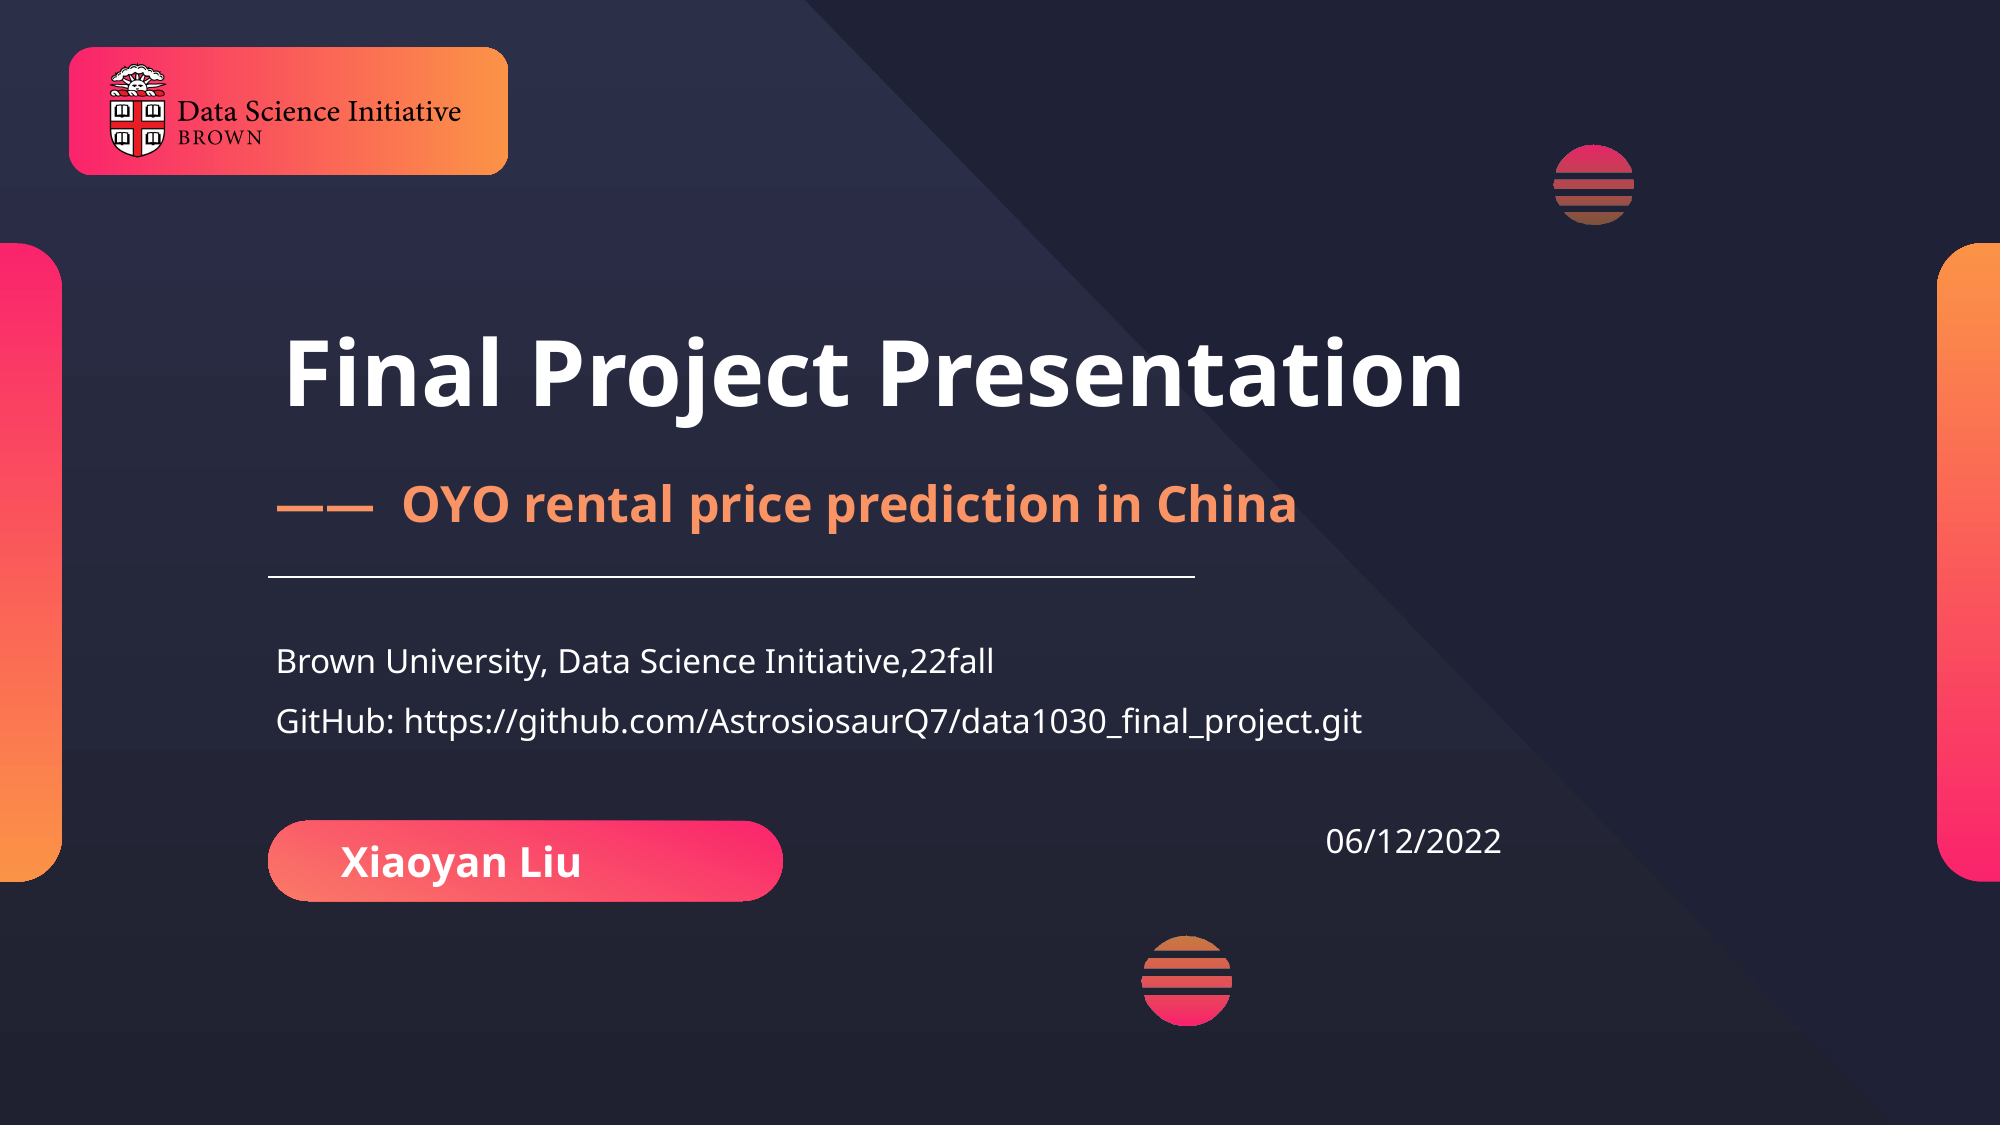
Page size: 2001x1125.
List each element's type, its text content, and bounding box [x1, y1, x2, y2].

text_box [1552, 178, 1635, 190]
text_box [1142, 957, 1231, 970]
text_box Final Project Presentation [268, 307, 1769, 432]
text_box [1554, 194, 1633, 206]
text_box [1140, 975, 1233, 988]
text_box [0, 242, 63, 883]
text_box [268, 820, 783, 901]
text_box Brown University, Data Science Initiative,22fall GitHub: https://github.com/AstrosiosaurQ7/data1030_final_project.git 06/12/2022 [260, 613, 1532, 868]
text_box [1562, 210, 1625, 226]
text_box [1554, 143, 1633, 174]
text_box [1152, 934, 1222, 952]
text_box [1936, 242, 2000, 883]
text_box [61, 9, 509, 211]
text_box [1143, 993, 1231, 1027]
text_box —— OYO rental price prediction in China [260, 464, 1664, 540]
